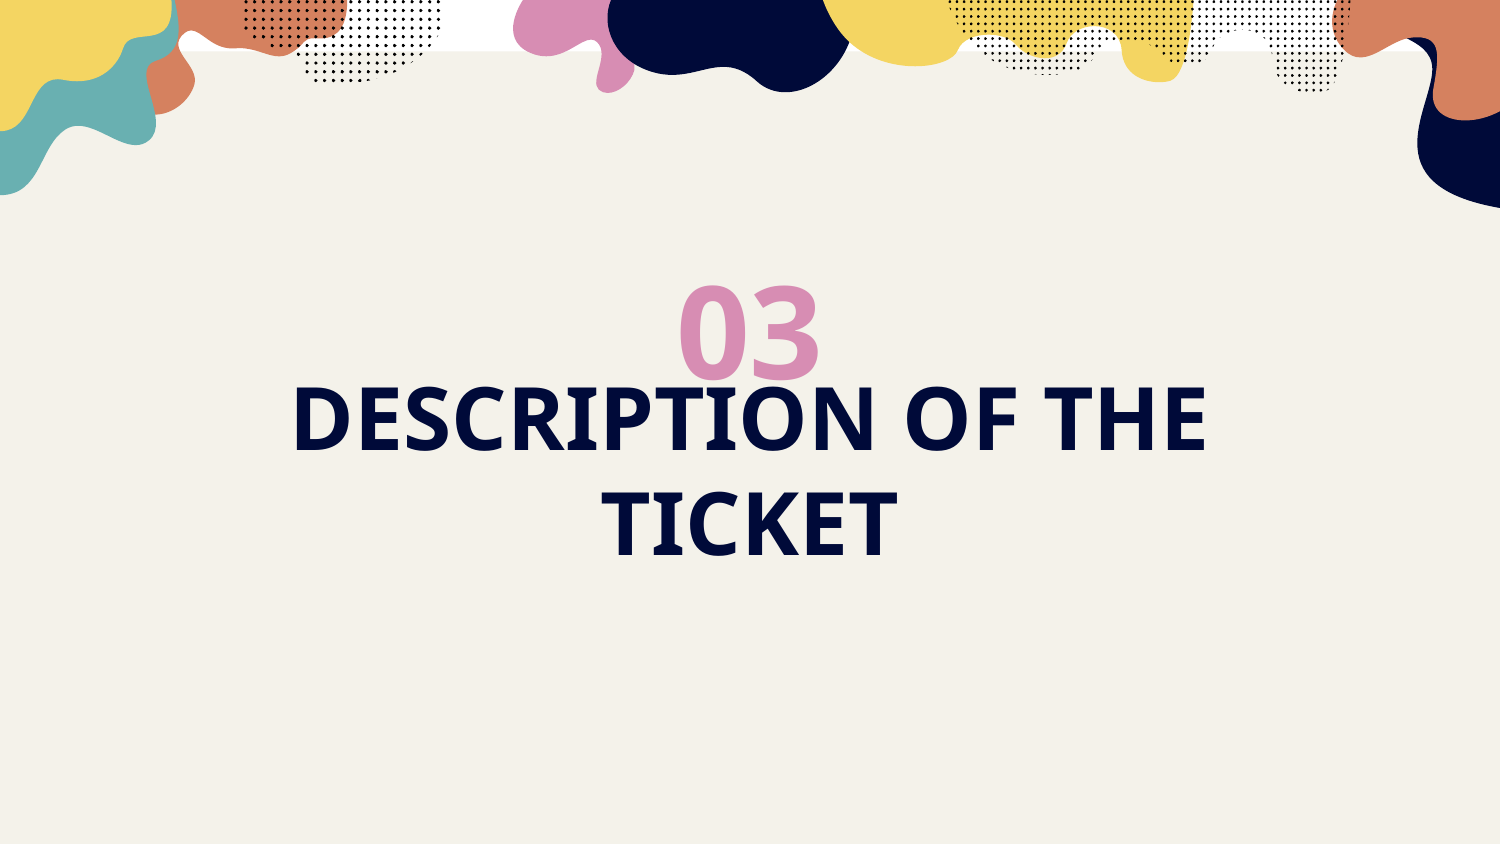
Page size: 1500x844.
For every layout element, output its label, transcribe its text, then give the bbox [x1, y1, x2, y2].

title DESCRIPTION OF THE TICKET [116, 398, 1383, 537]
title 03 [607, 273, 893, 383]
